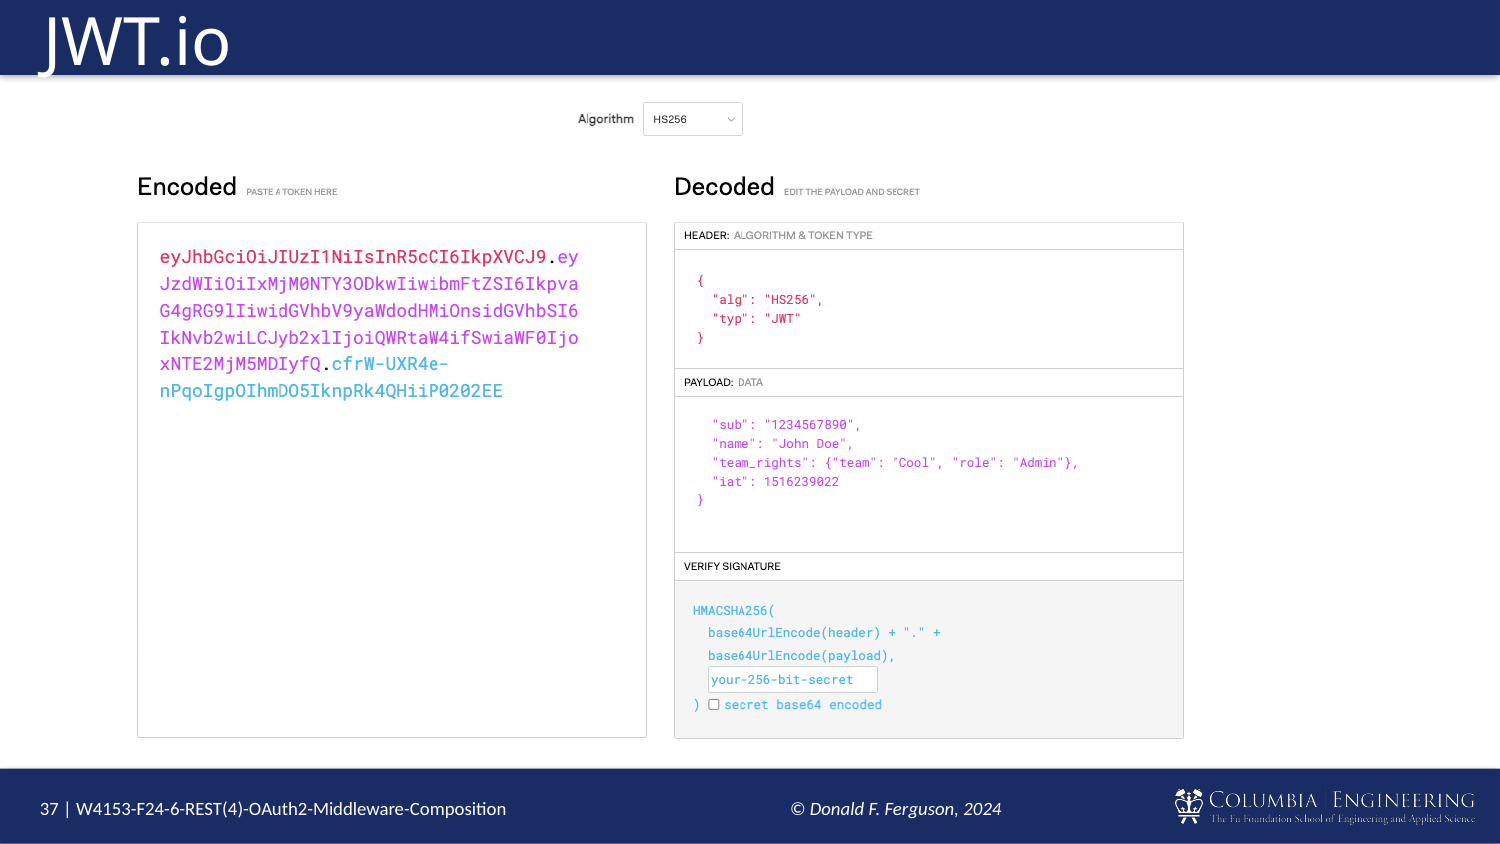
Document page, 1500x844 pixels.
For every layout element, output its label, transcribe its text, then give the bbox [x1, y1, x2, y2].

picture [124, 90, 1204, 754]
title JWT.io [28, 0, 1450, 73]
